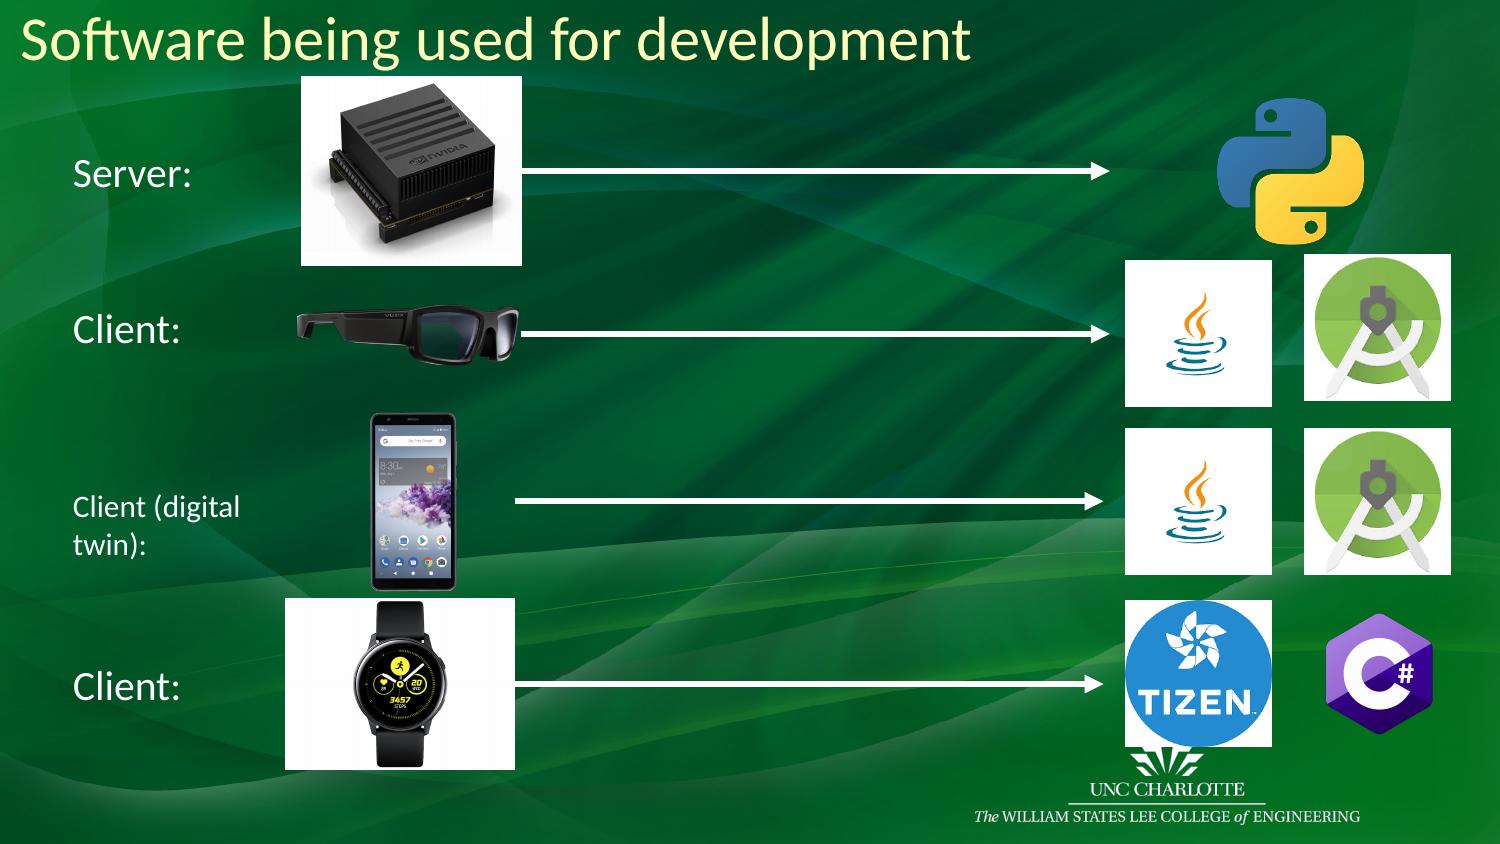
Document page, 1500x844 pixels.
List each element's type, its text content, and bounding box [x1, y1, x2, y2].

picture [0, 0, 1500, 844]
text_box Client: [57, 286, 218, 367]
text_box Server: [57, 130, 218, 211]
text_box Client (digital twin): [57, 471, 338, 577]
text_box Client: [57, 643, 218, 724]
title Software being used for development [20, 6, 1396, 88]
